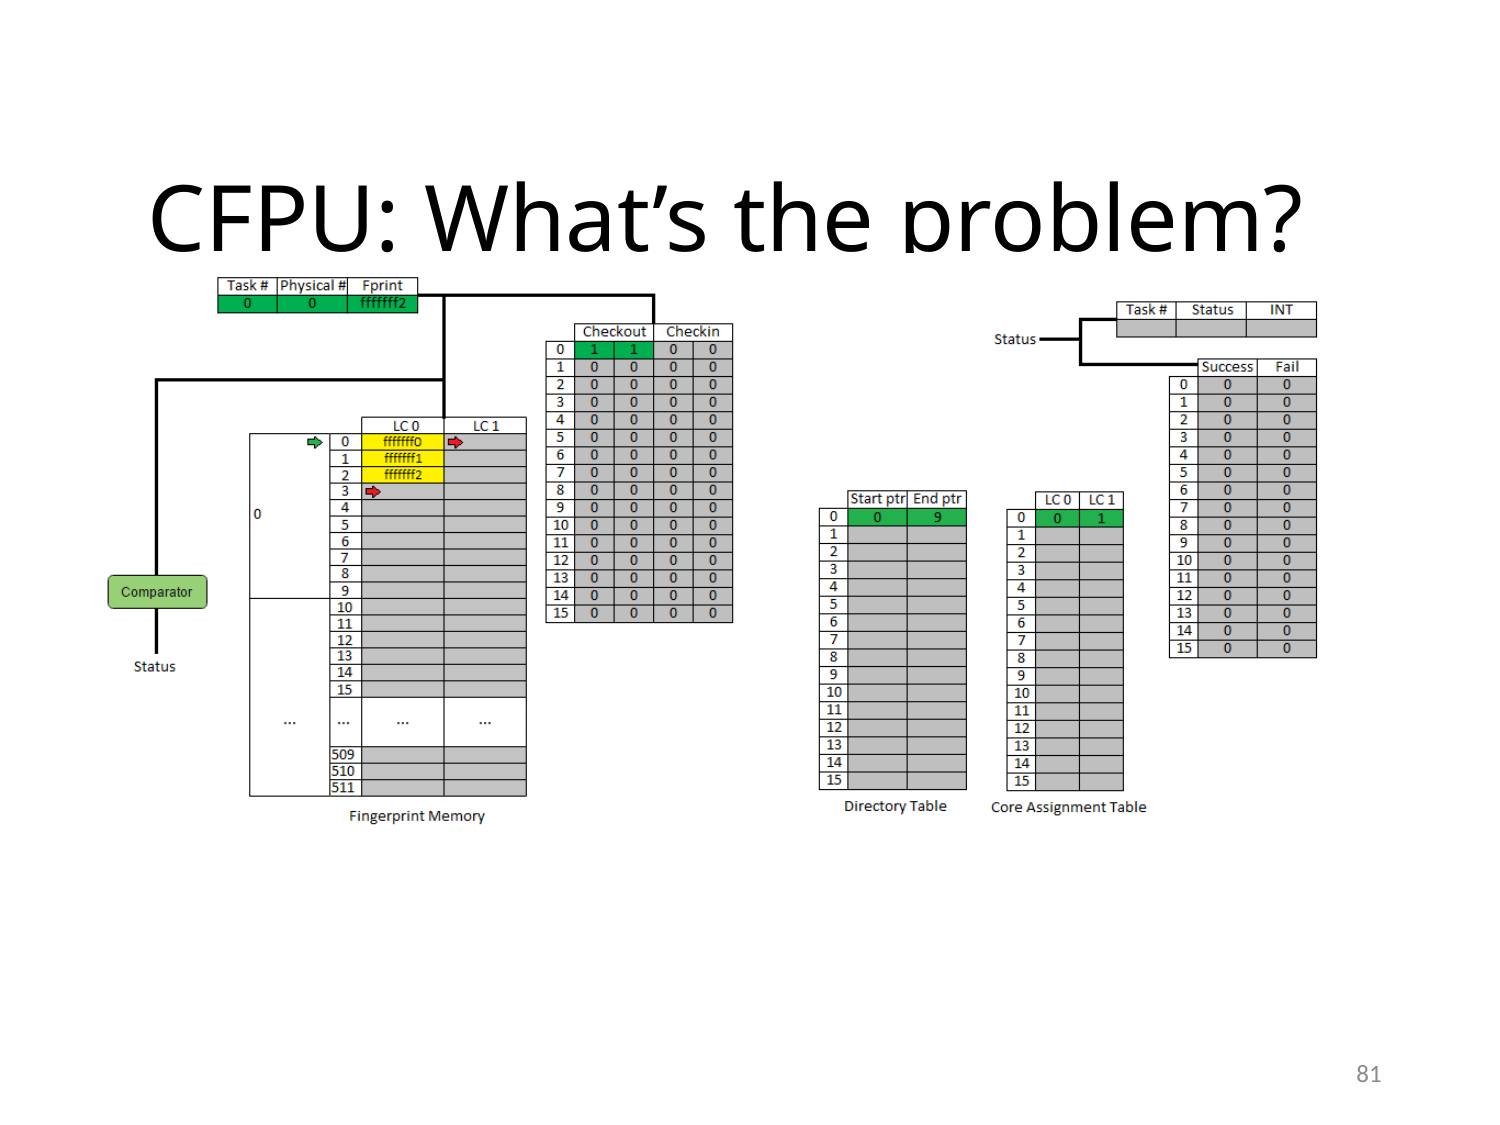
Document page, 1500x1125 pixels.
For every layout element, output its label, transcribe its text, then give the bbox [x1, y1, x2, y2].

title CFPU: What’s the problem? [79, 140, 1374, 304]
picture [89, 253, 1327, 833]
slide_number 81 [1059, 1042, 1397, 1103]
